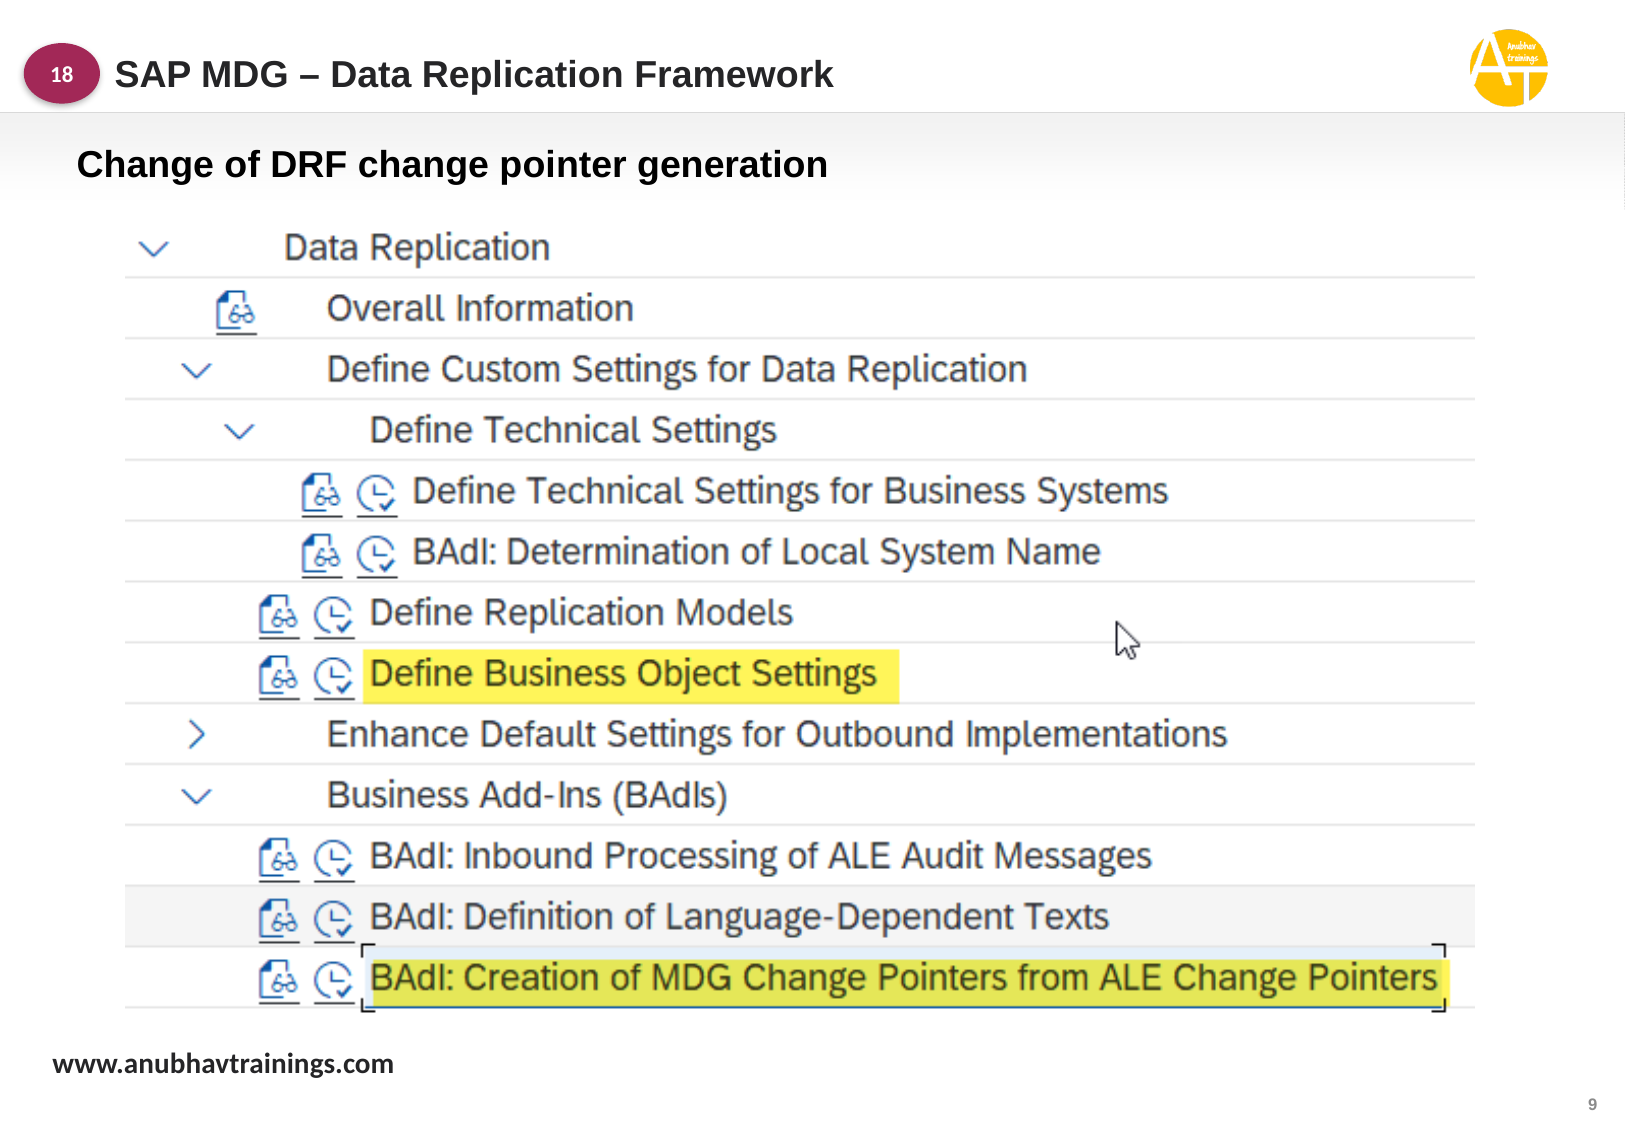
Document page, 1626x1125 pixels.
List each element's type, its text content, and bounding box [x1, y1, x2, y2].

picture [1462, 24, 1552, 112]
text_box Change of DRF change pointer generation [61, 132, 876, 192]
picture [0, 113, 1625, 210]
text_box 18 [23, 42, 101, 105]
picture [124, 218, 1476, 1020]
text_box SAP MDG – Data Replication Framework [99, 42, 1438, 103]
